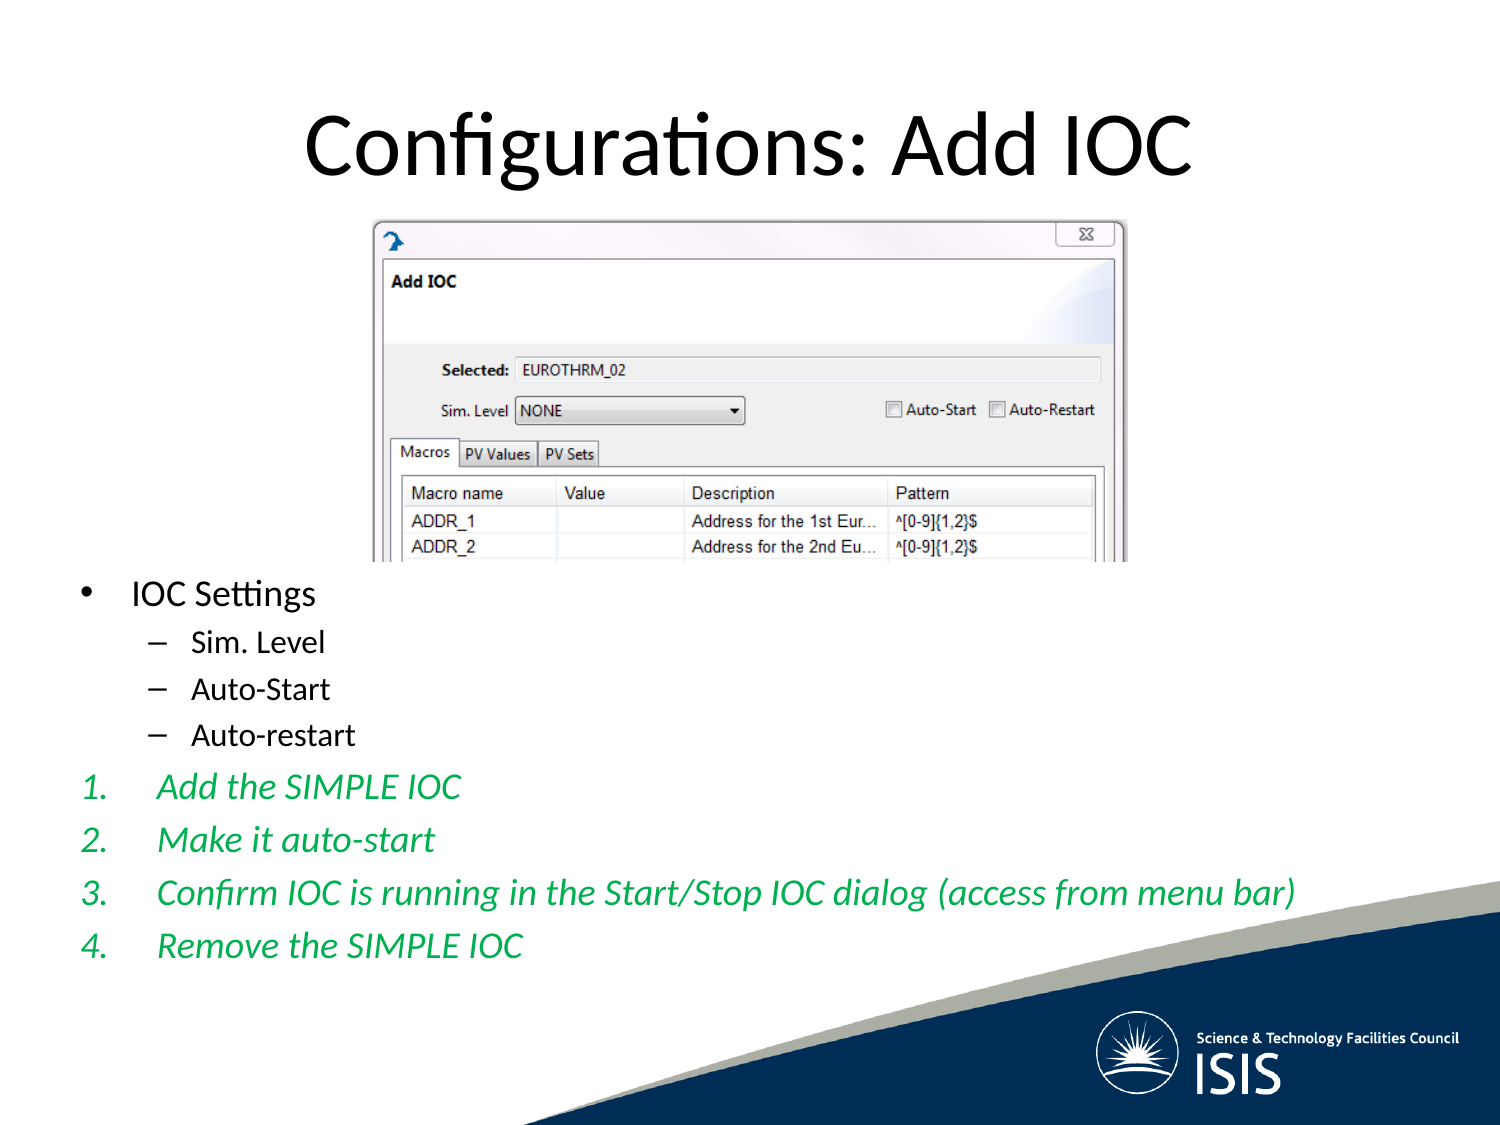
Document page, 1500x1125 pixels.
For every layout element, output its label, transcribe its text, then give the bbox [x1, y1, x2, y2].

picture [0, 879, 1500, 1125]
picture [371, 219, 1129, 562]
list IOC Settings Sim. Level Auto-Start Auto-restart Add the SIMPLE IOC Make it auto-start Confirm IOC is running in the Start/Stop IOC dialog (access from menu bar) Remove the SIMPLE IOC [64, 561, 1471, 980]
title Configurations: Add IOC [75, 45, 1425, 233]
